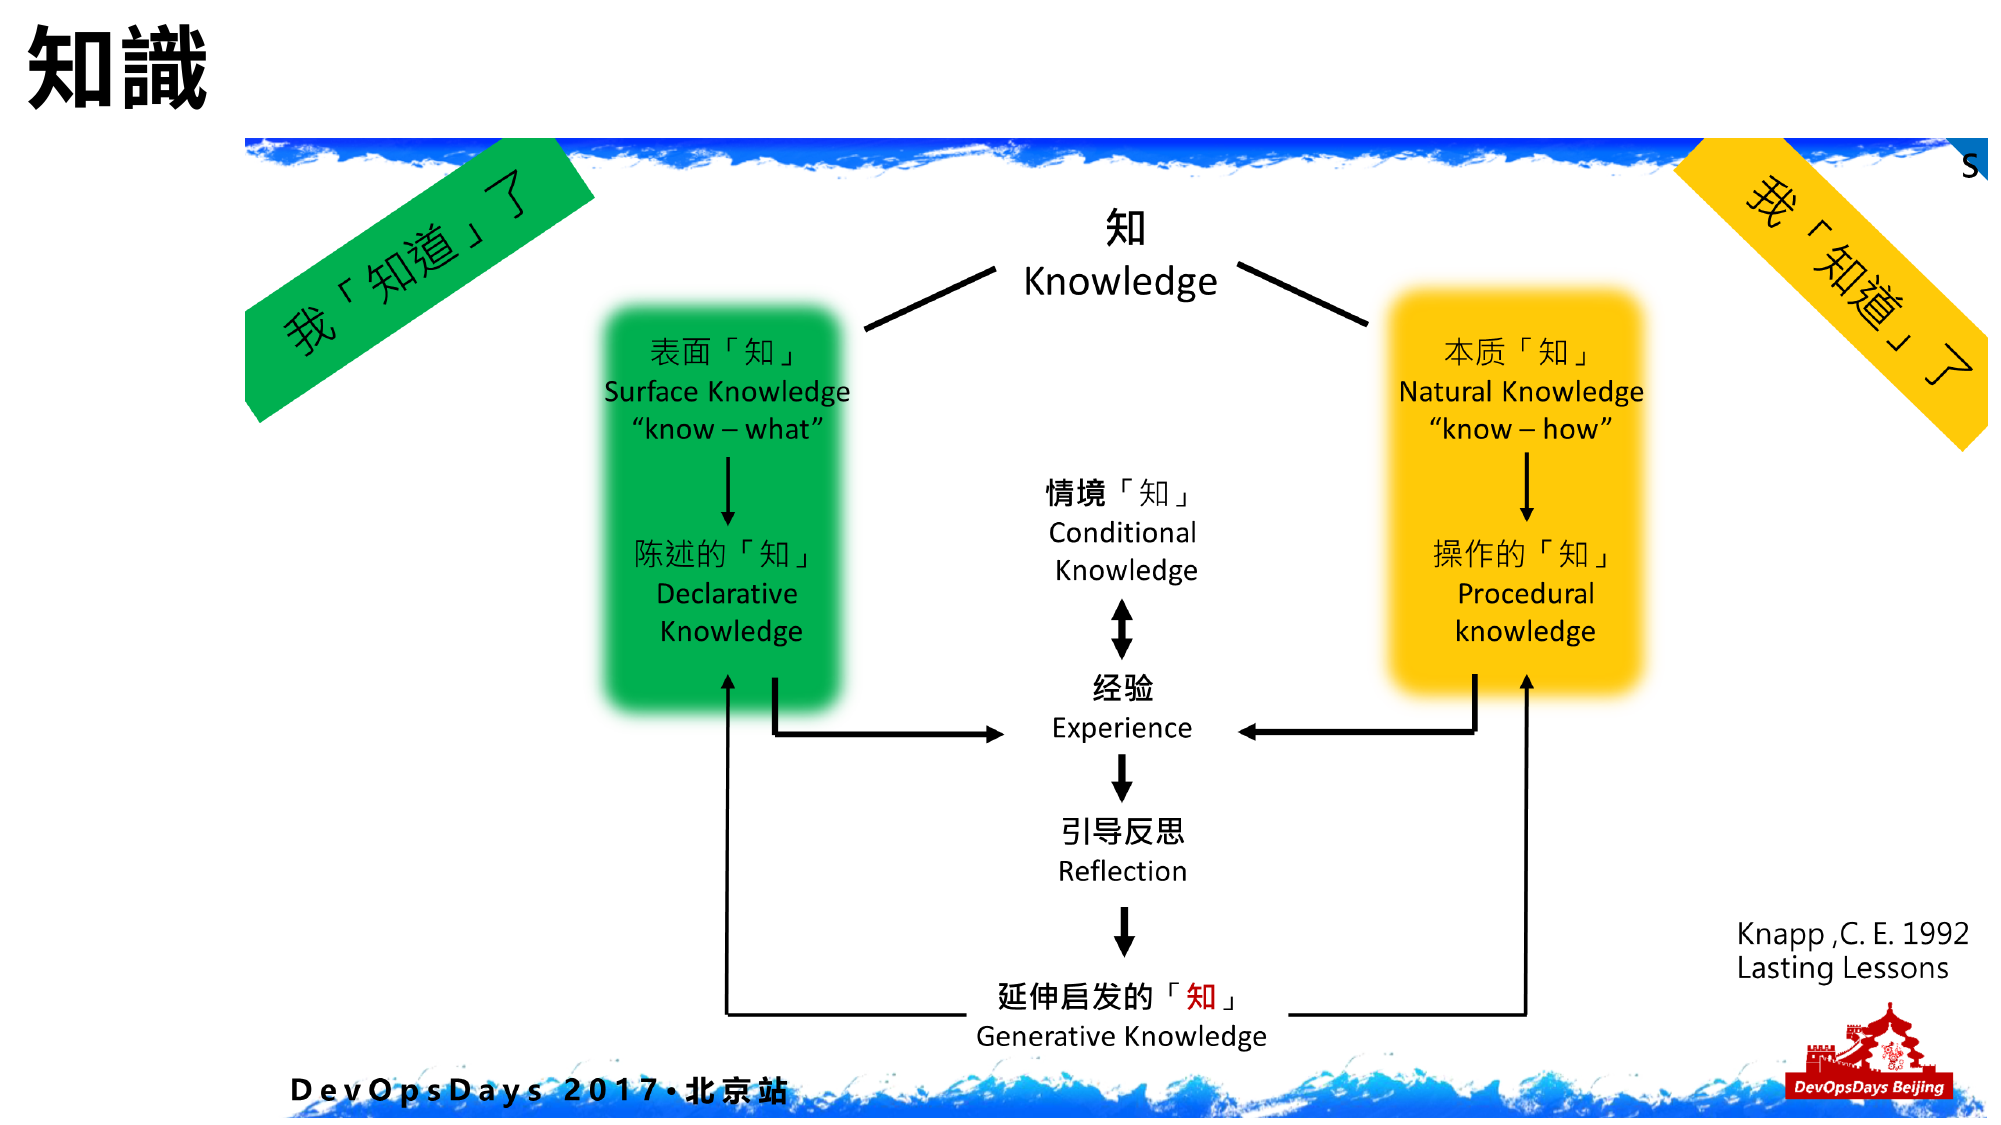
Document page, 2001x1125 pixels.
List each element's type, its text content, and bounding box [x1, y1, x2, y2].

picture [245, 138, 1988, 1118]
title 知識 [11, 0, 419, 145]
